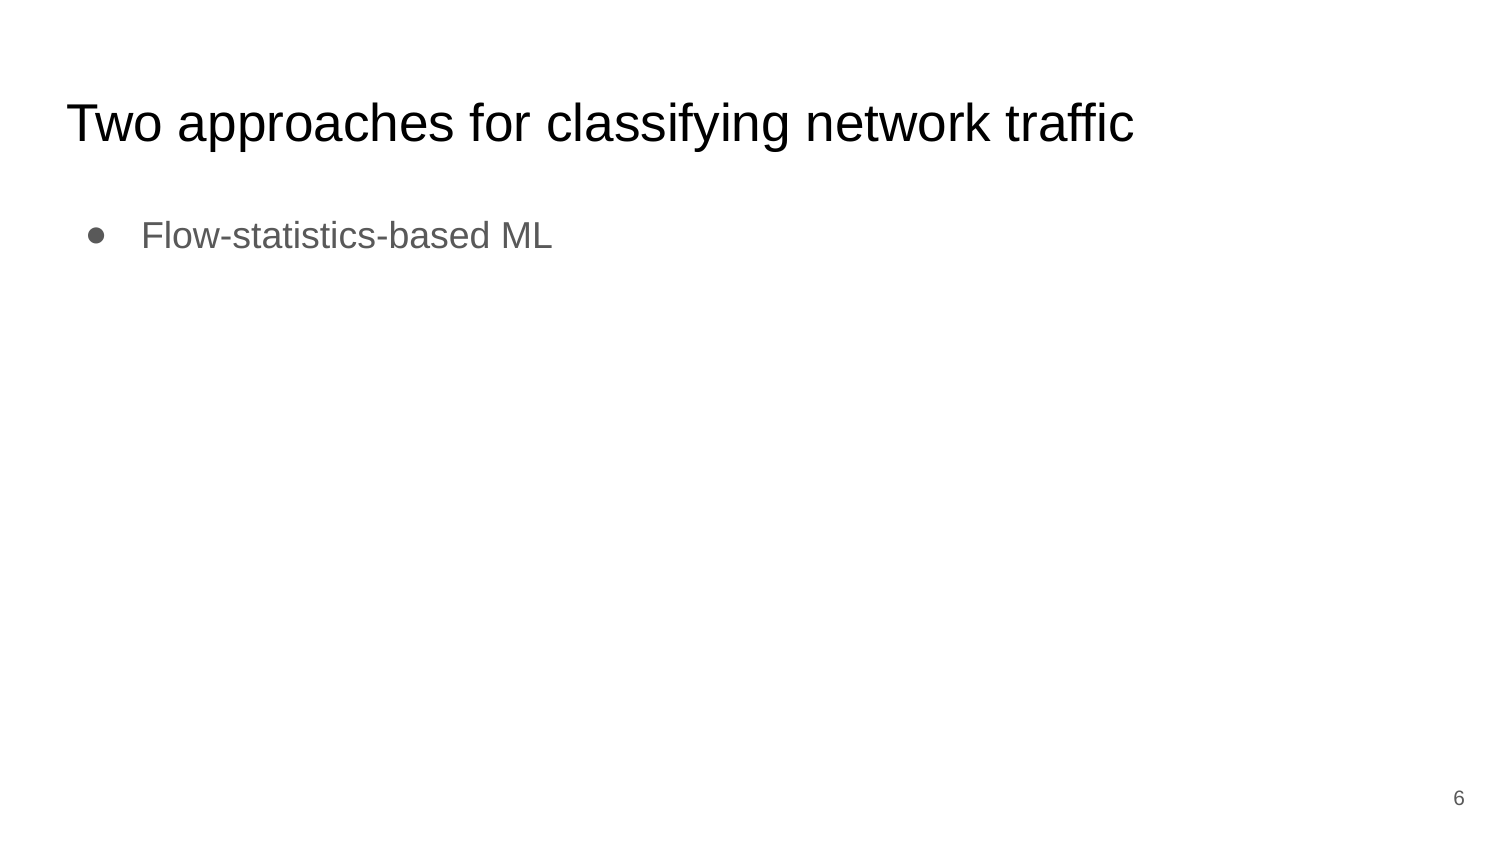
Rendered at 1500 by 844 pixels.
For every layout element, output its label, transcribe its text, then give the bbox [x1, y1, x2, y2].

list Flow-statistics-based ML [51, 189, 963, 750]
title Two approaches for classifying network traffic [51, 72, 1449, 167]
slide_number 6 [1389, 764, 1480, 830]
